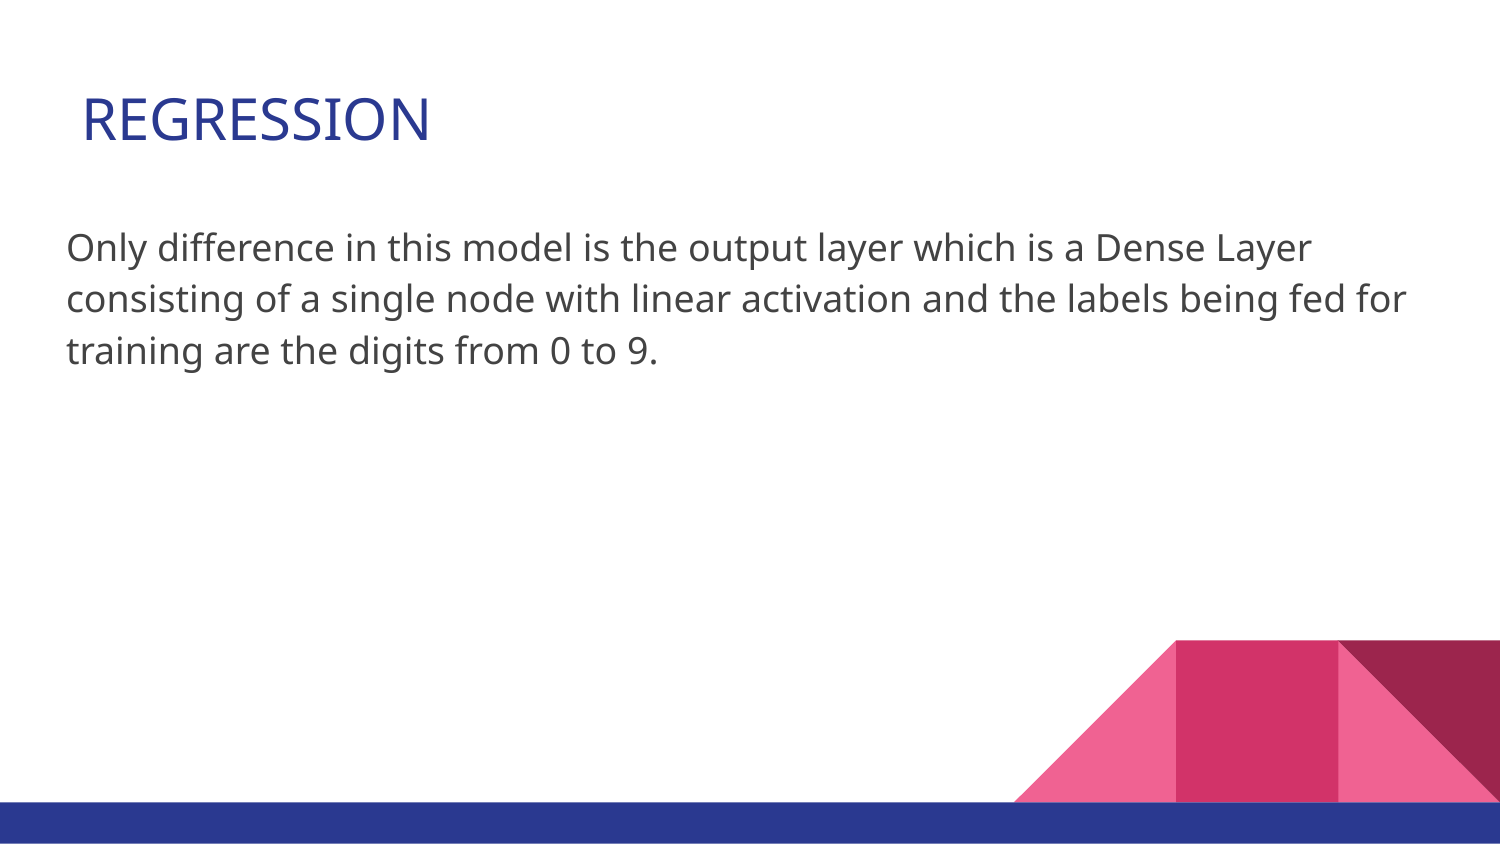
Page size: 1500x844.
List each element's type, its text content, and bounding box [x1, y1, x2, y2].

title REGRESSION [51, 67, 1449, 167]
list Only difference in this model is the output layer which is a Dense Layer consisting of a single node with linear activation and the labels being fed for training are the digits from 0 to 9. [51, 201, 1449, 750]
